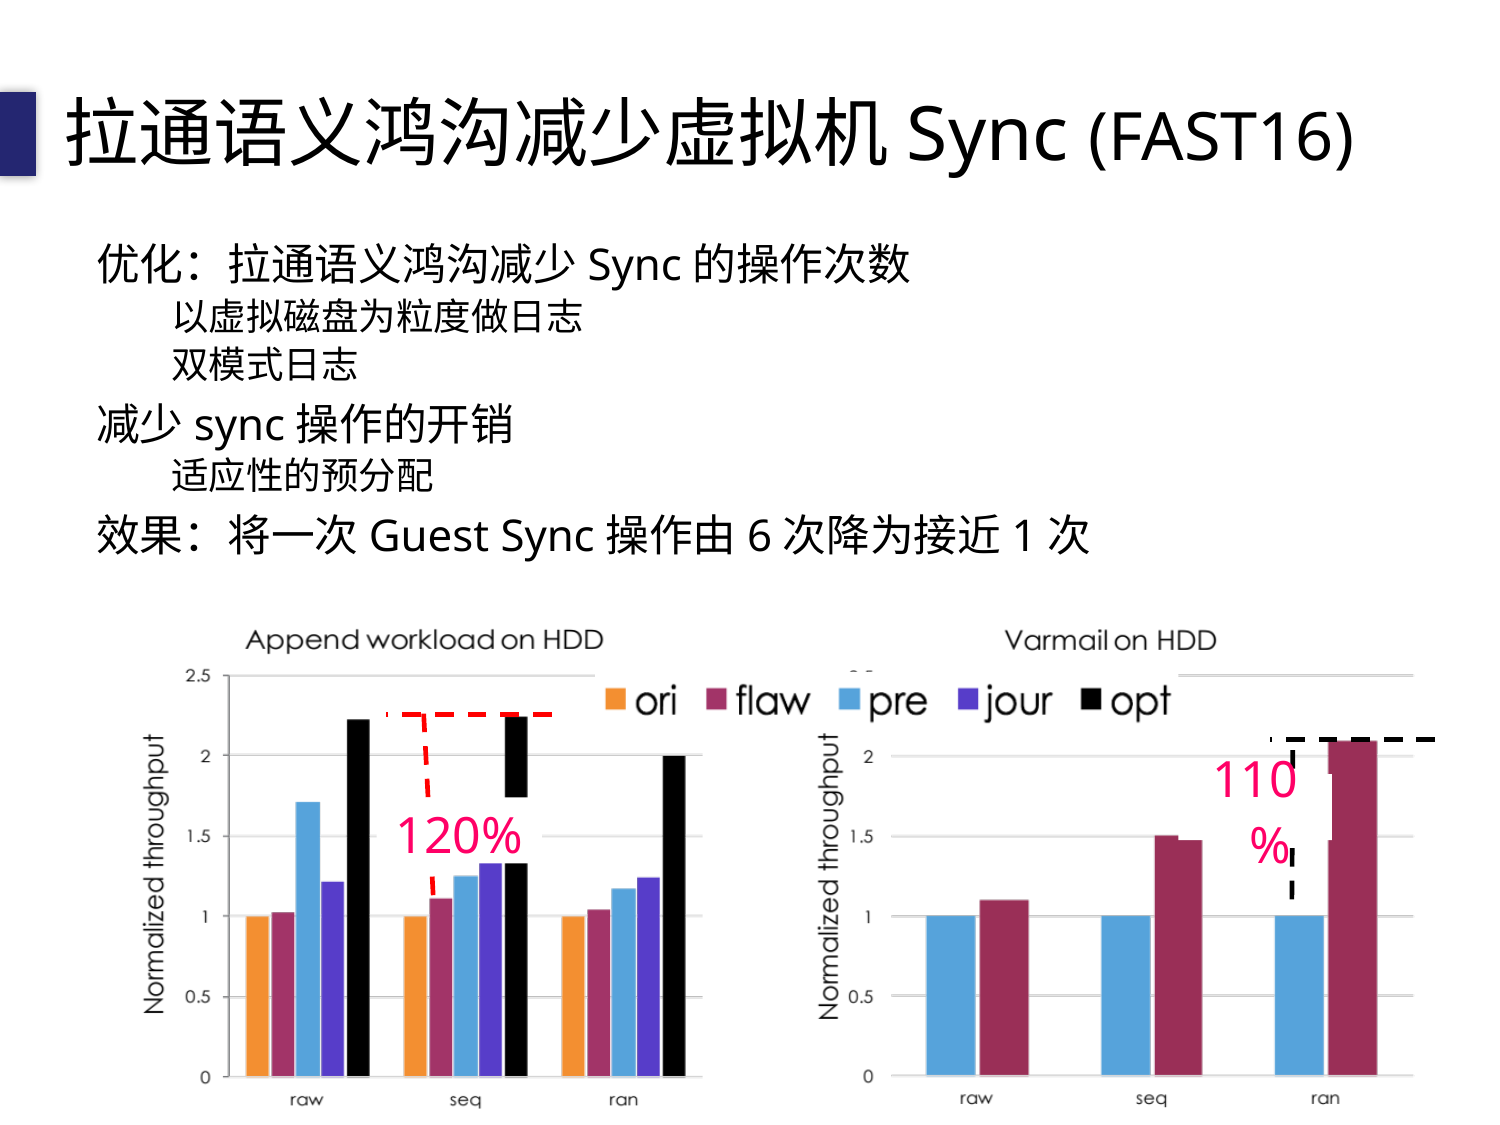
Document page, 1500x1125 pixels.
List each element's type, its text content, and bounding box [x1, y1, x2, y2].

picture [126, 610, 1430, 1116]
list 优化：拉通语义鸿沟减少Sync的操作次数 以虚拟磁盘为粒度做日志 双模式日志 减少sync操作的开销 适应性的预分配 效果：将一次Guest Sync操作由6次降为接近1次 [80, 235, 1500, 631]
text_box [423, 713, 434, 896]
text_box 拉通语义鸿沟减少虚拟机Sync (FAST16) [48, 13, 1482, 247]
